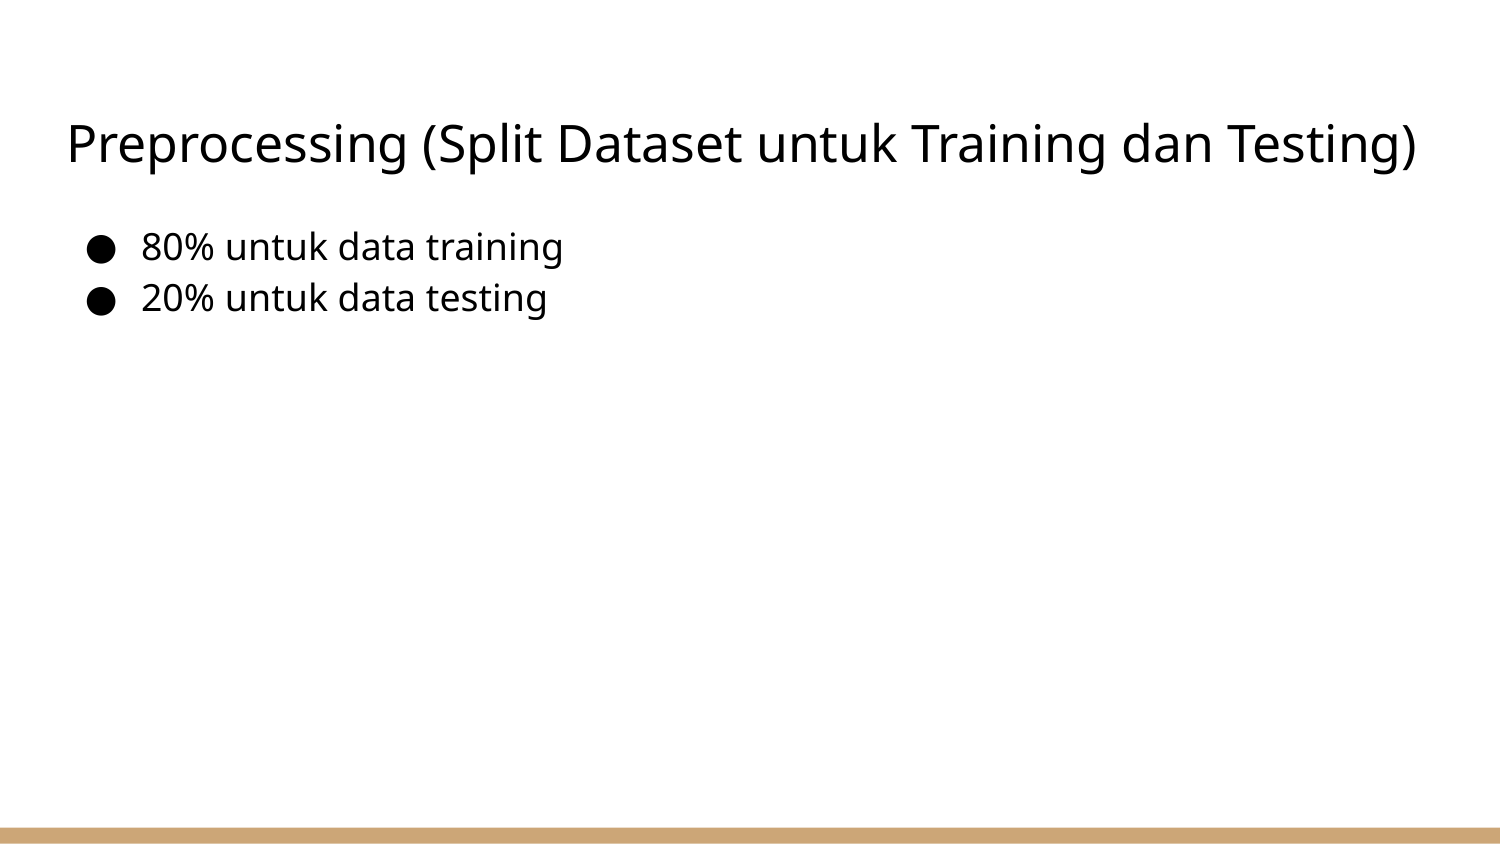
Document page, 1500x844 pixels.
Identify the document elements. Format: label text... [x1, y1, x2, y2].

list 80% untuk data training 20% untuk data testing [51, 200, 1449, 752]
title Preprocessing (Split Dataset untuk Training dan Testing) [51, 51, 1449, 189]
